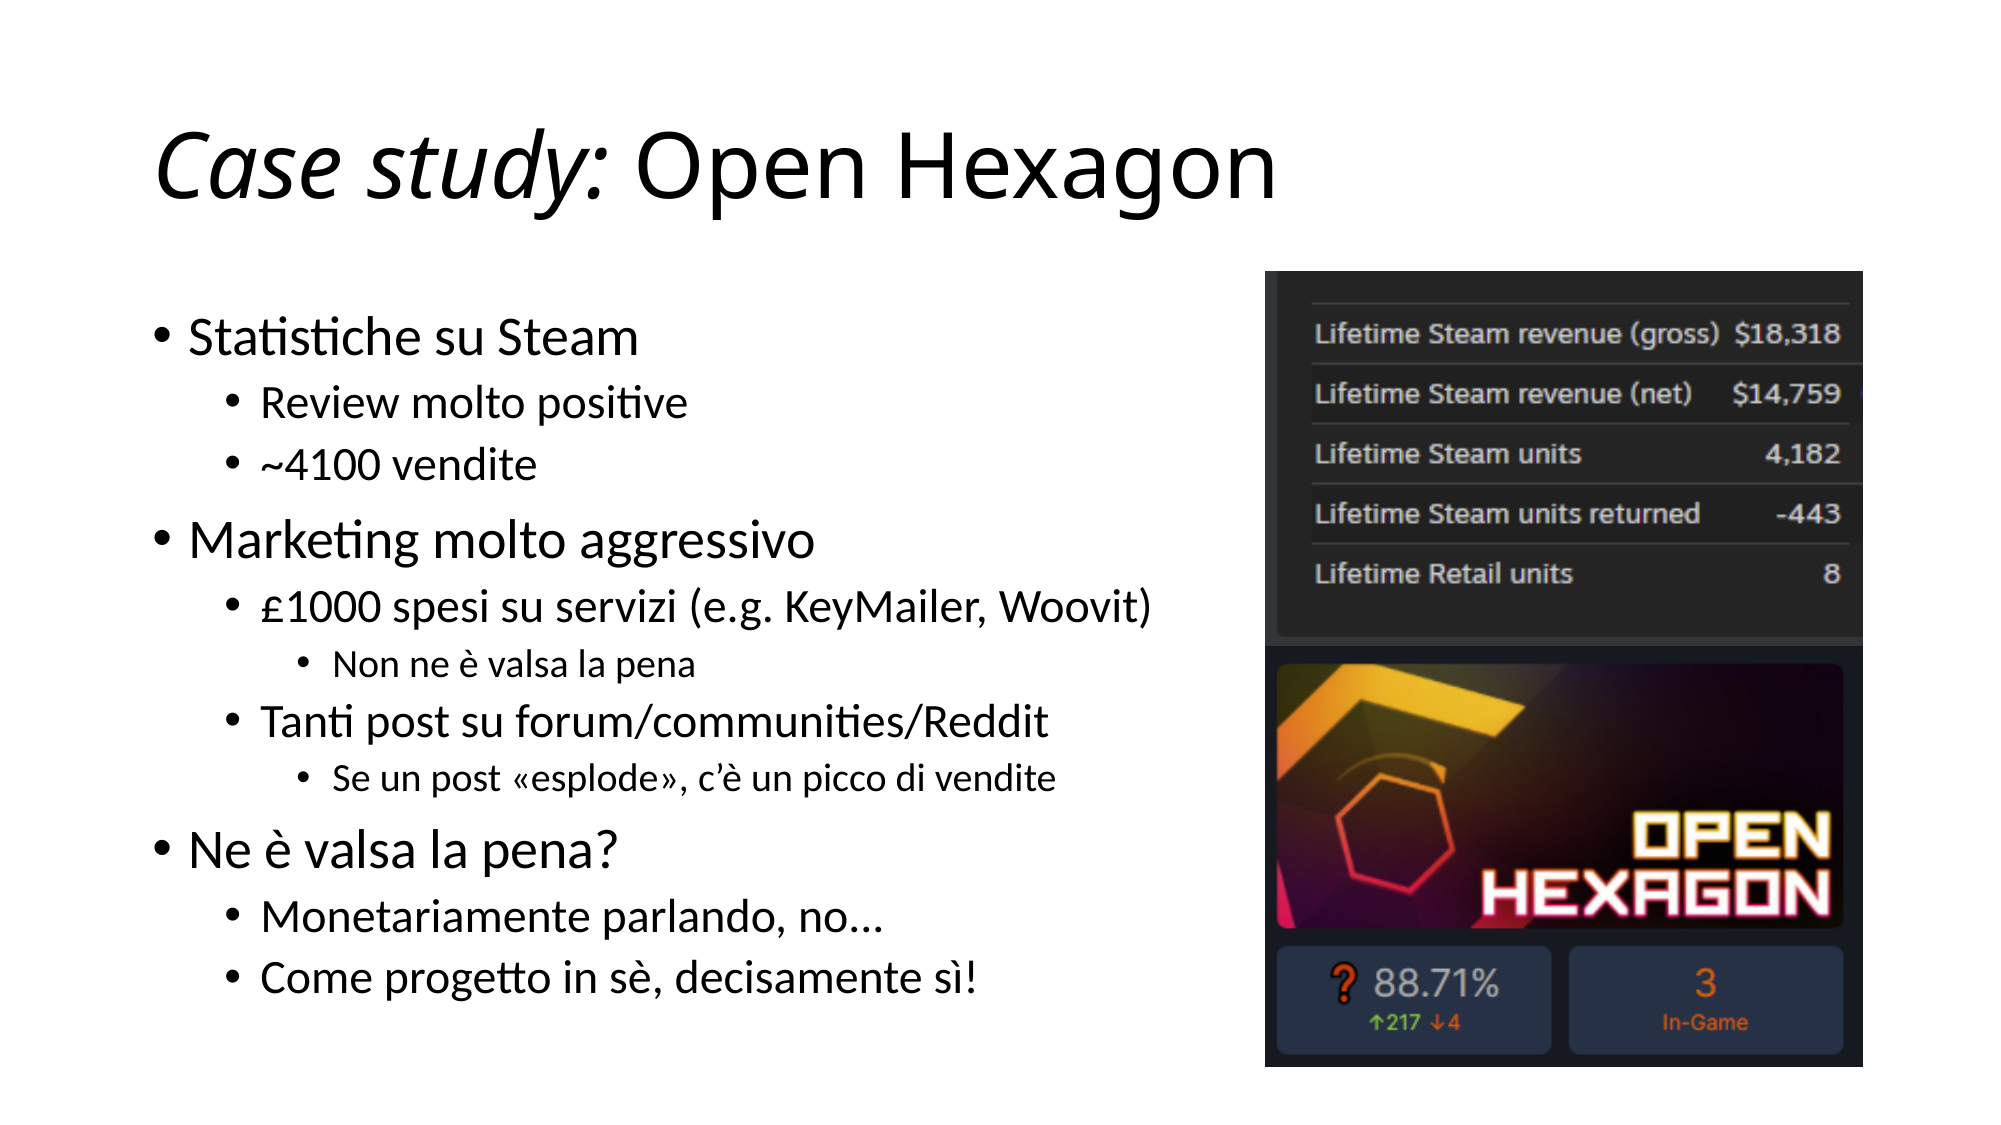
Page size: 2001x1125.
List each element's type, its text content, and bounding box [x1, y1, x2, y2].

picture [1265, 271, 1863, 1067]
list Statistiche su Steam Review molto positive ~4100 vendite Marketing molto aggressivo £1000 spesi su servizi (e.g. KeyMailer, Woovit) Non ne è valsa la pena Tanti post su forum/communities/Reddit Se un post «esplode», c’è un picco di vendite Ne è valsa la pena? Monetariamente parlando, no... Come progetto in sè, decisamente sì! [137, 299, 1265, 1014]
title Case study: Open Hexagon [137, 59, 1863, 278]
